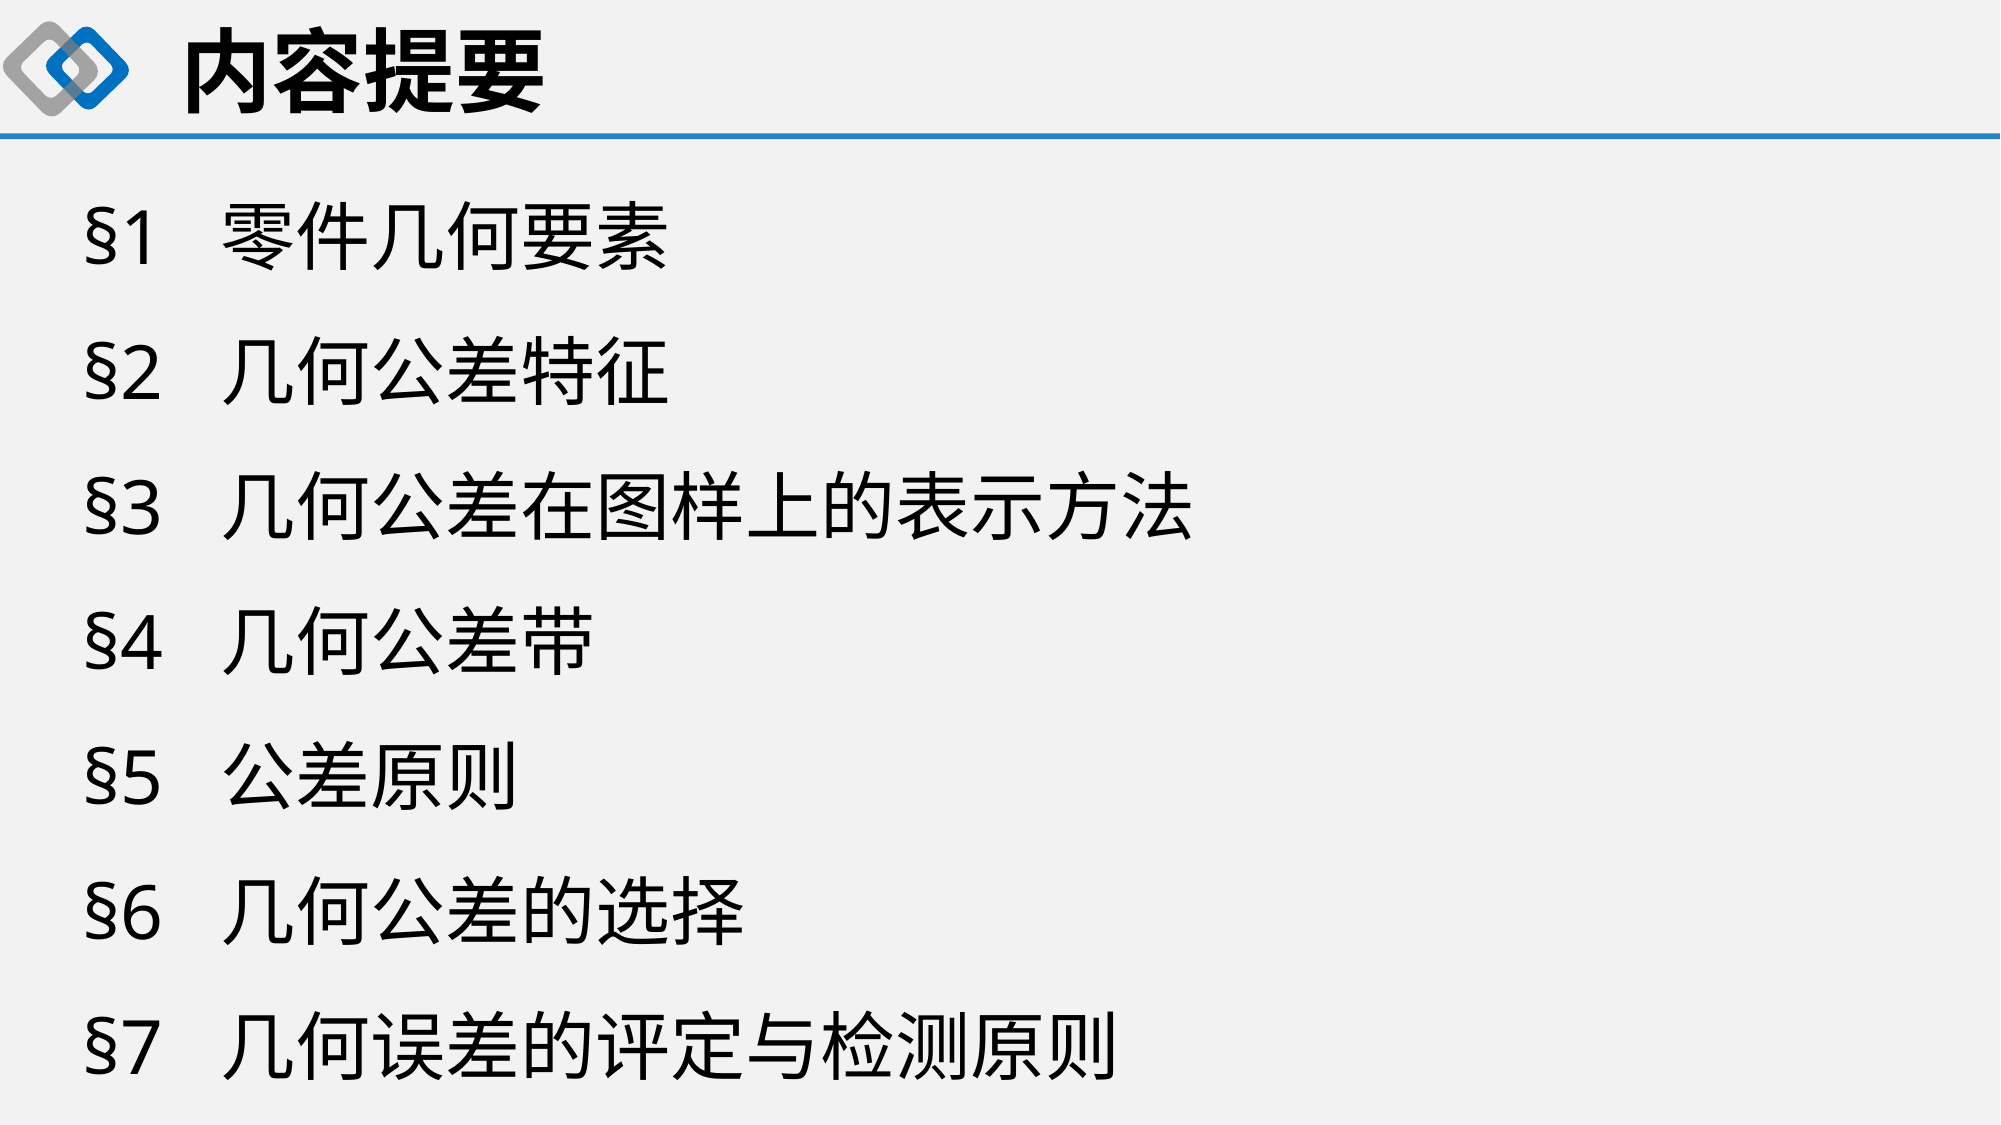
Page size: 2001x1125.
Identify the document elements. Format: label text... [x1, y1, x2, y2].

text_box §1 零件几何要素 §2 几何公差特征 §3 几何公差在图样上的表示方法 §4 几何公差带 §5 公差原则 §6 几何公差的选择 §7 几何误差的评定与检测原则 [67, 137, 1742, 1125]
title 内容提要 [165, 0, 640, 137]
